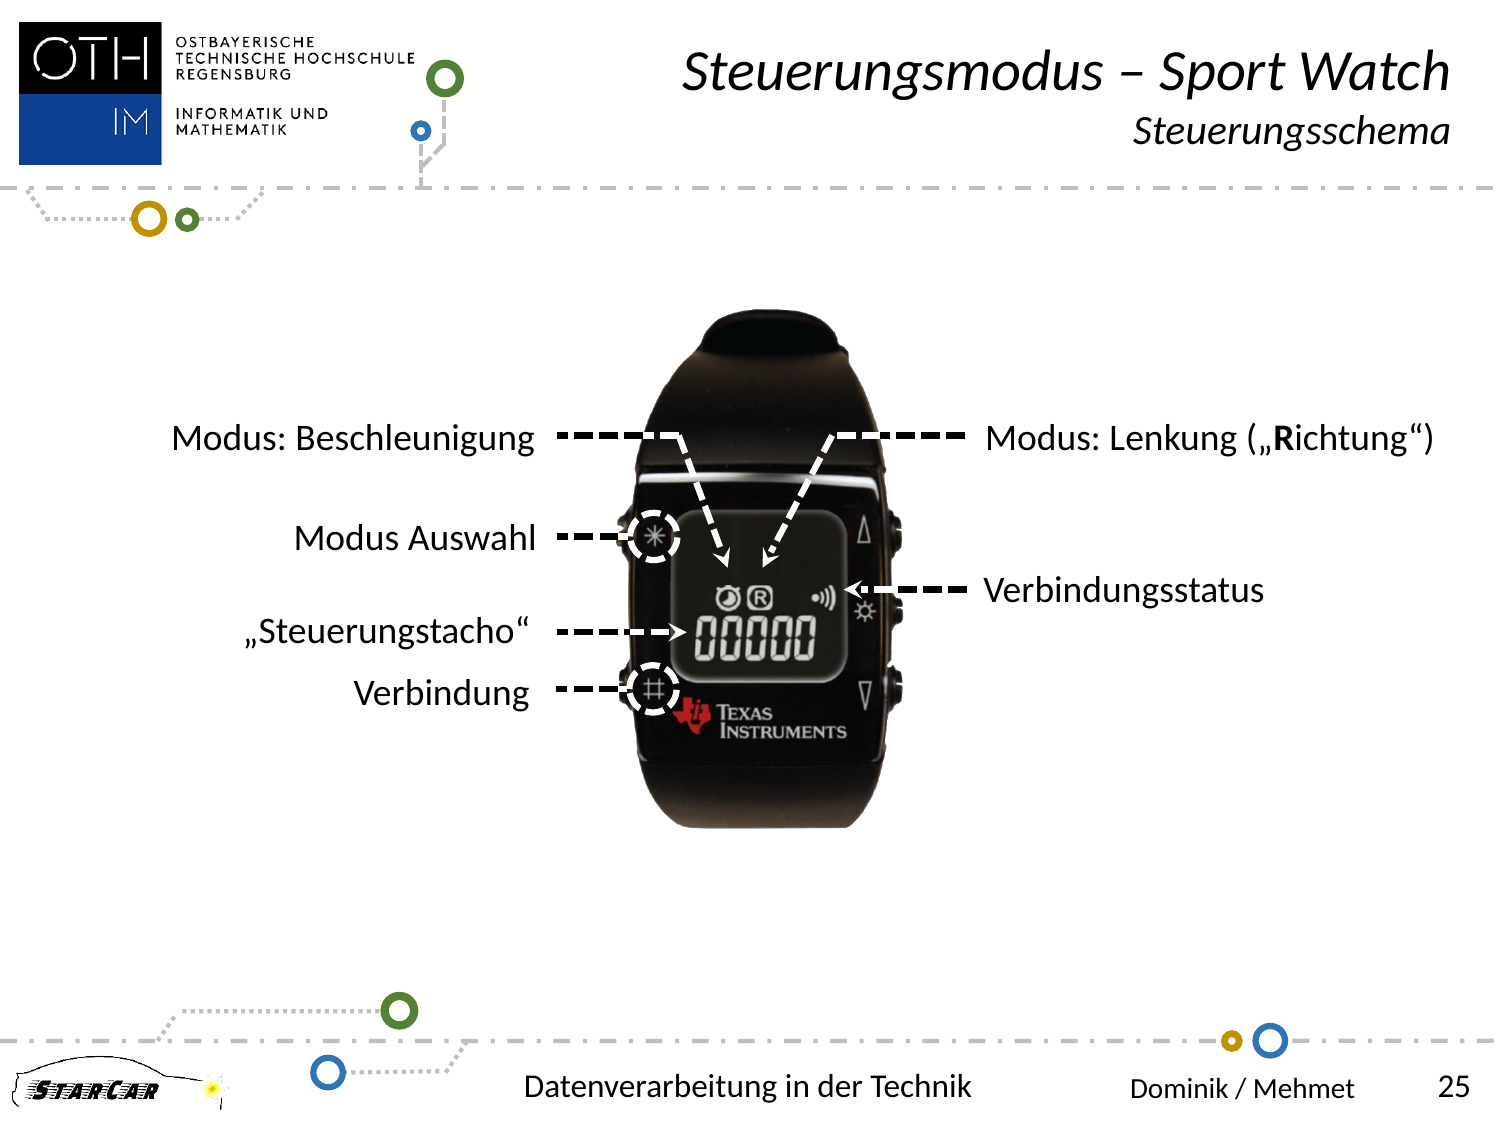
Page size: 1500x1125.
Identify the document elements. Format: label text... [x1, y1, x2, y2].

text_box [762, 405, 1453, 568]
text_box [276, 505, 678, 567]
picture [19, 22, 428, 165]
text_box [153, 405, 728, 568]
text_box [337, 660, 677, 722]
footer Datenverarbeitung in der Technik [0, 1042, 1497, 1125]
picture [417, 127, 424, 134]
text_box Dominik / Mehmet [1115, 1062, 1416, 1113]
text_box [843, 557, 1282, 618]
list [609, 291, 917, 867]
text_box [226, 598, 687, 660]
list Steuerungsmodus – Sport Watch Steuerungsschema [478, 21, 1452, 164]
